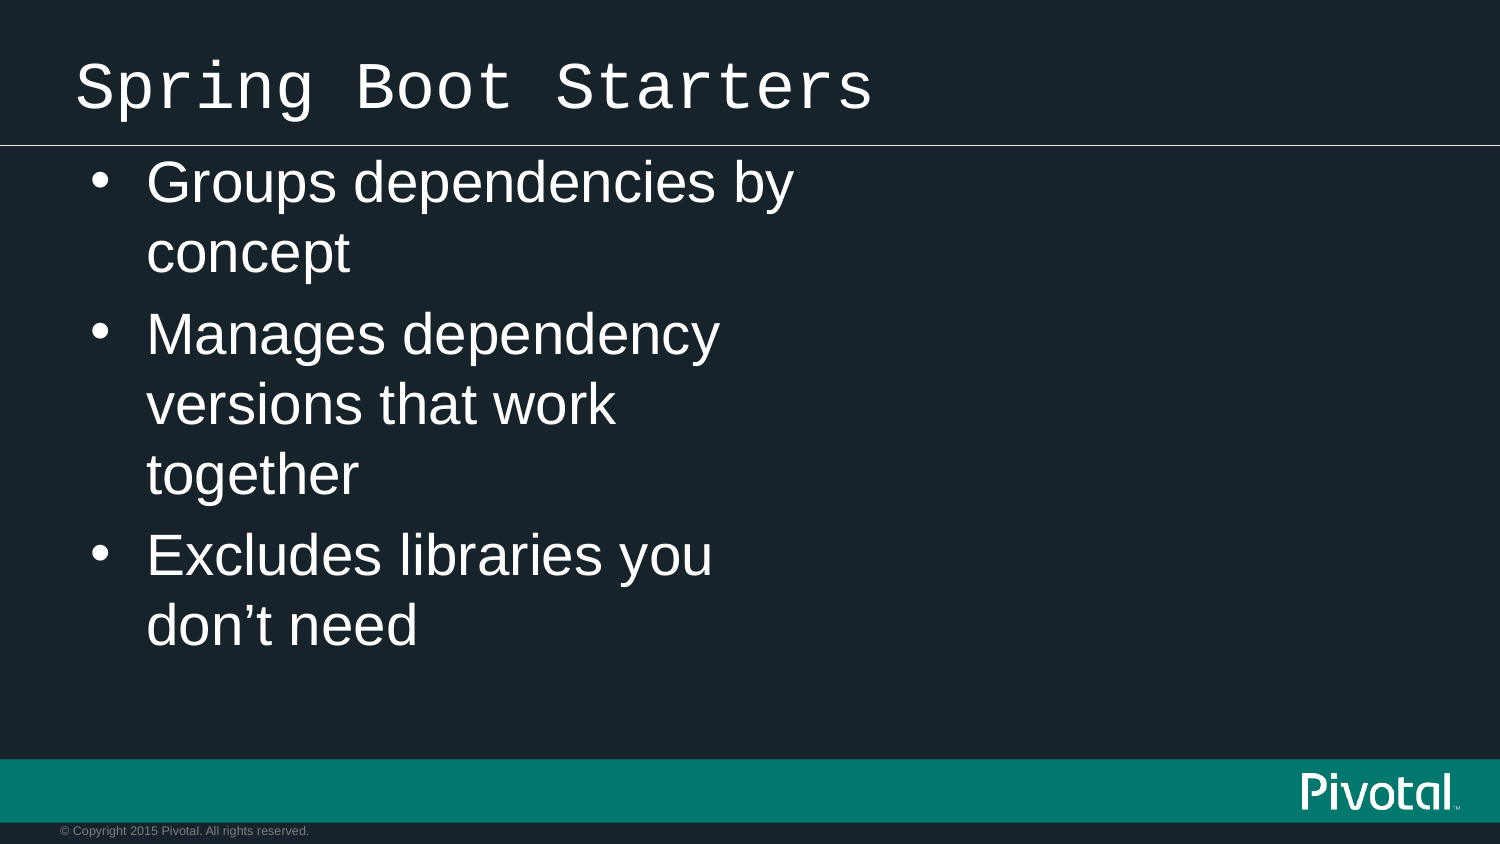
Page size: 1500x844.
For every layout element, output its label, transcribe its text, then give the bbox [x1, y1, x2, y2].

picture [1302, 773, 1460, 810]
list Groups dependencies by concept Manages dependency versions that work together Excludes libraries you don’t need [75, 161, 863, 723]
title Spring Boot Starters [75, 52, 1425, 113]
